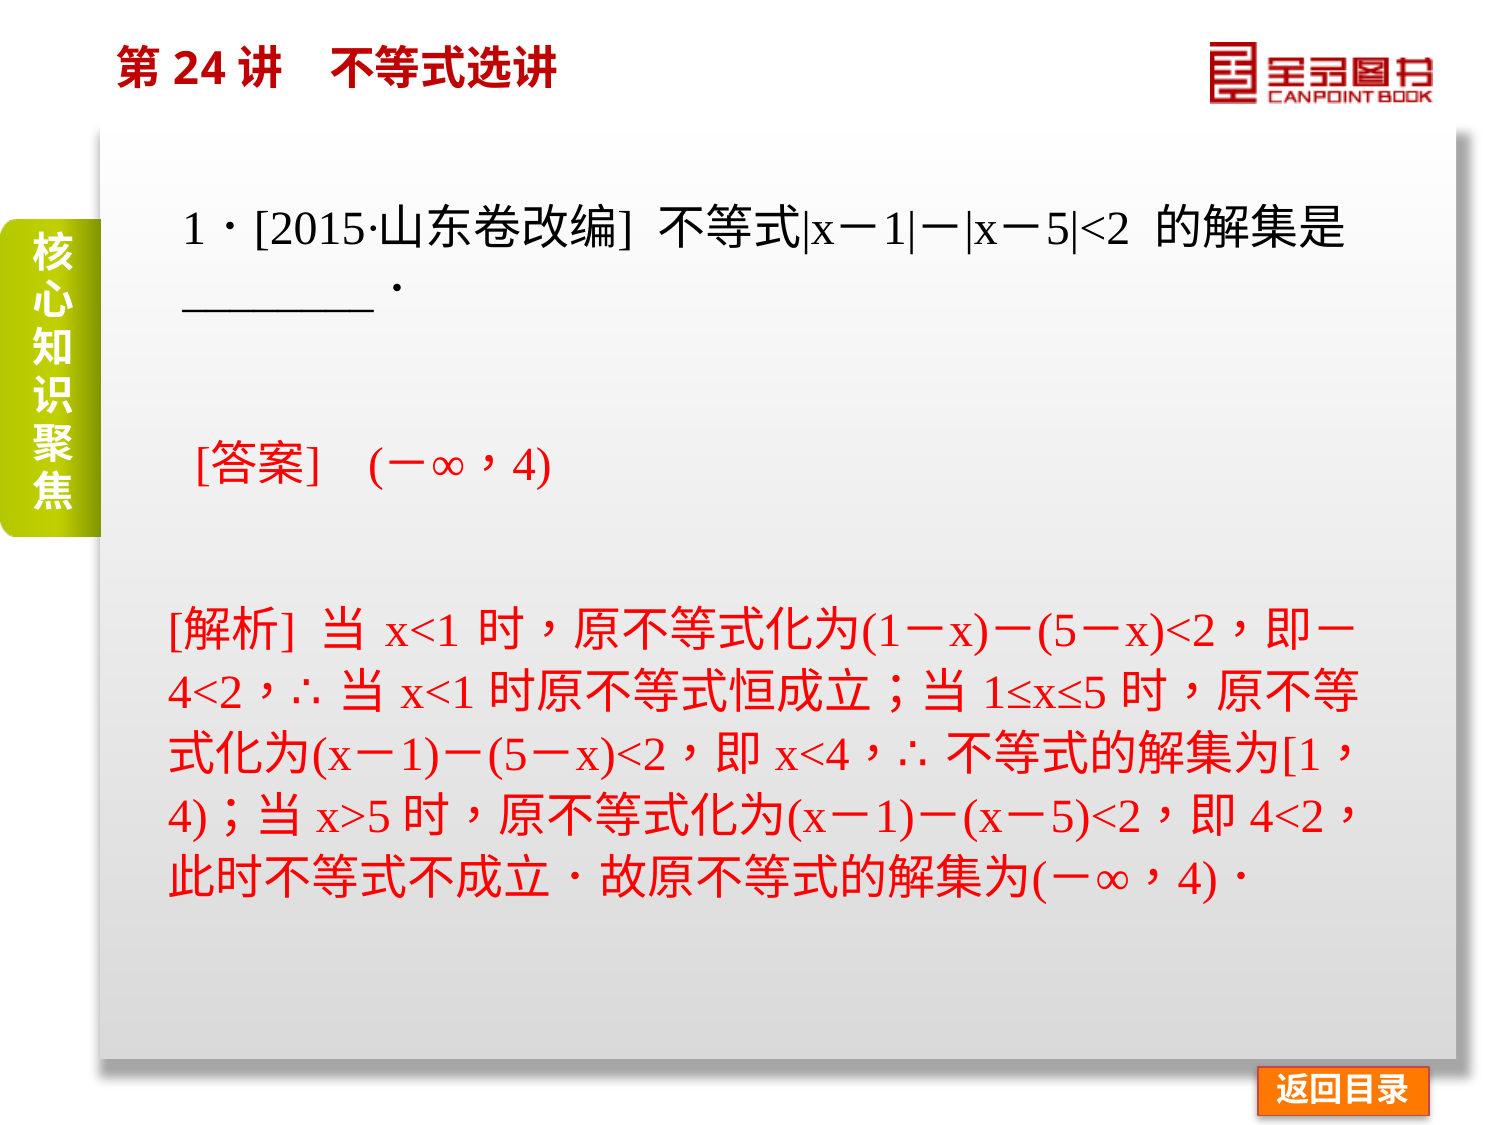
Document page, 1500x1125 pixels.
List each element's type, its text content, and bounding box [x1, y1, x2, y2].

title 第24讲 不等式选讲 [100, 27, 1199, 106]
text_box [181, 196, 1347, 522]
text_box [147, 432, 606, 556]
text_box 返回目录 [1257, 1066, 1430, 1116]
picture [1210, 42, 1433, 104]
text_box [167, 597, 1361, 1031]
picture [0, 219, 101, 537]
